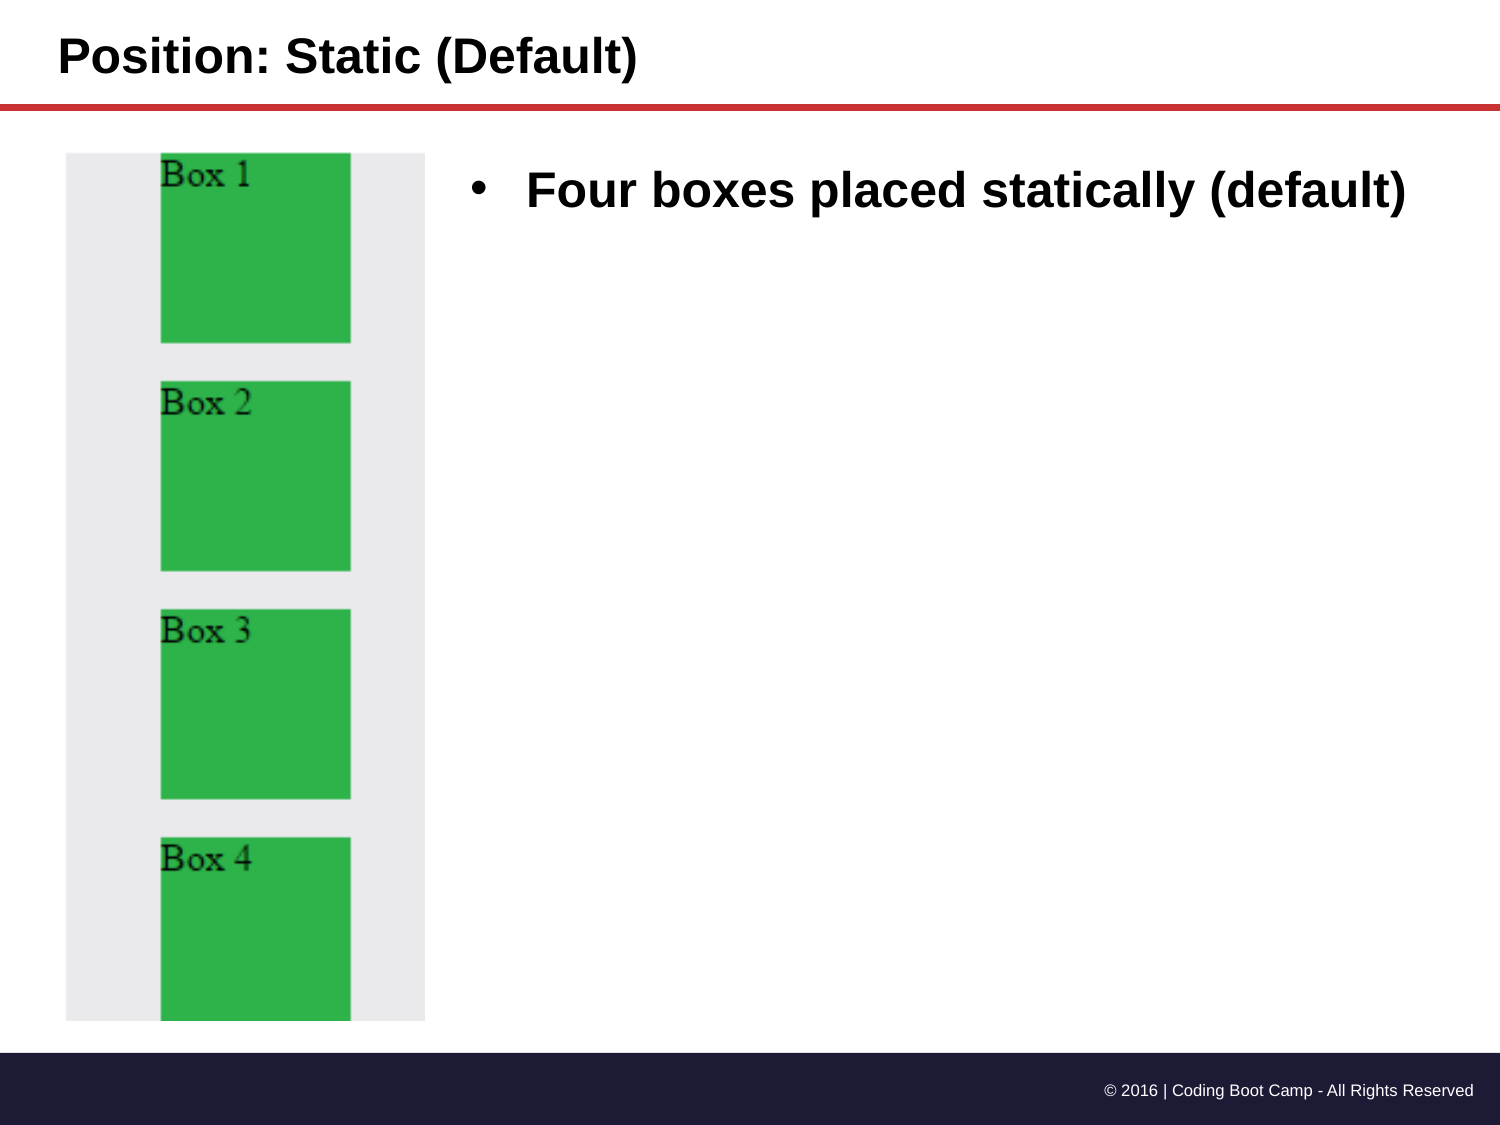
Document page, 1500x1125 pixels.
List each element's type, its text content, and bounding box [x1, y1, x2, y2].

text_box Position: Static (Default) [50, 16, 913, 88]
text_box Four boxes placed statically (default) [462, 149, 1475, 222]
picture [49, 149, 426, 1022]
